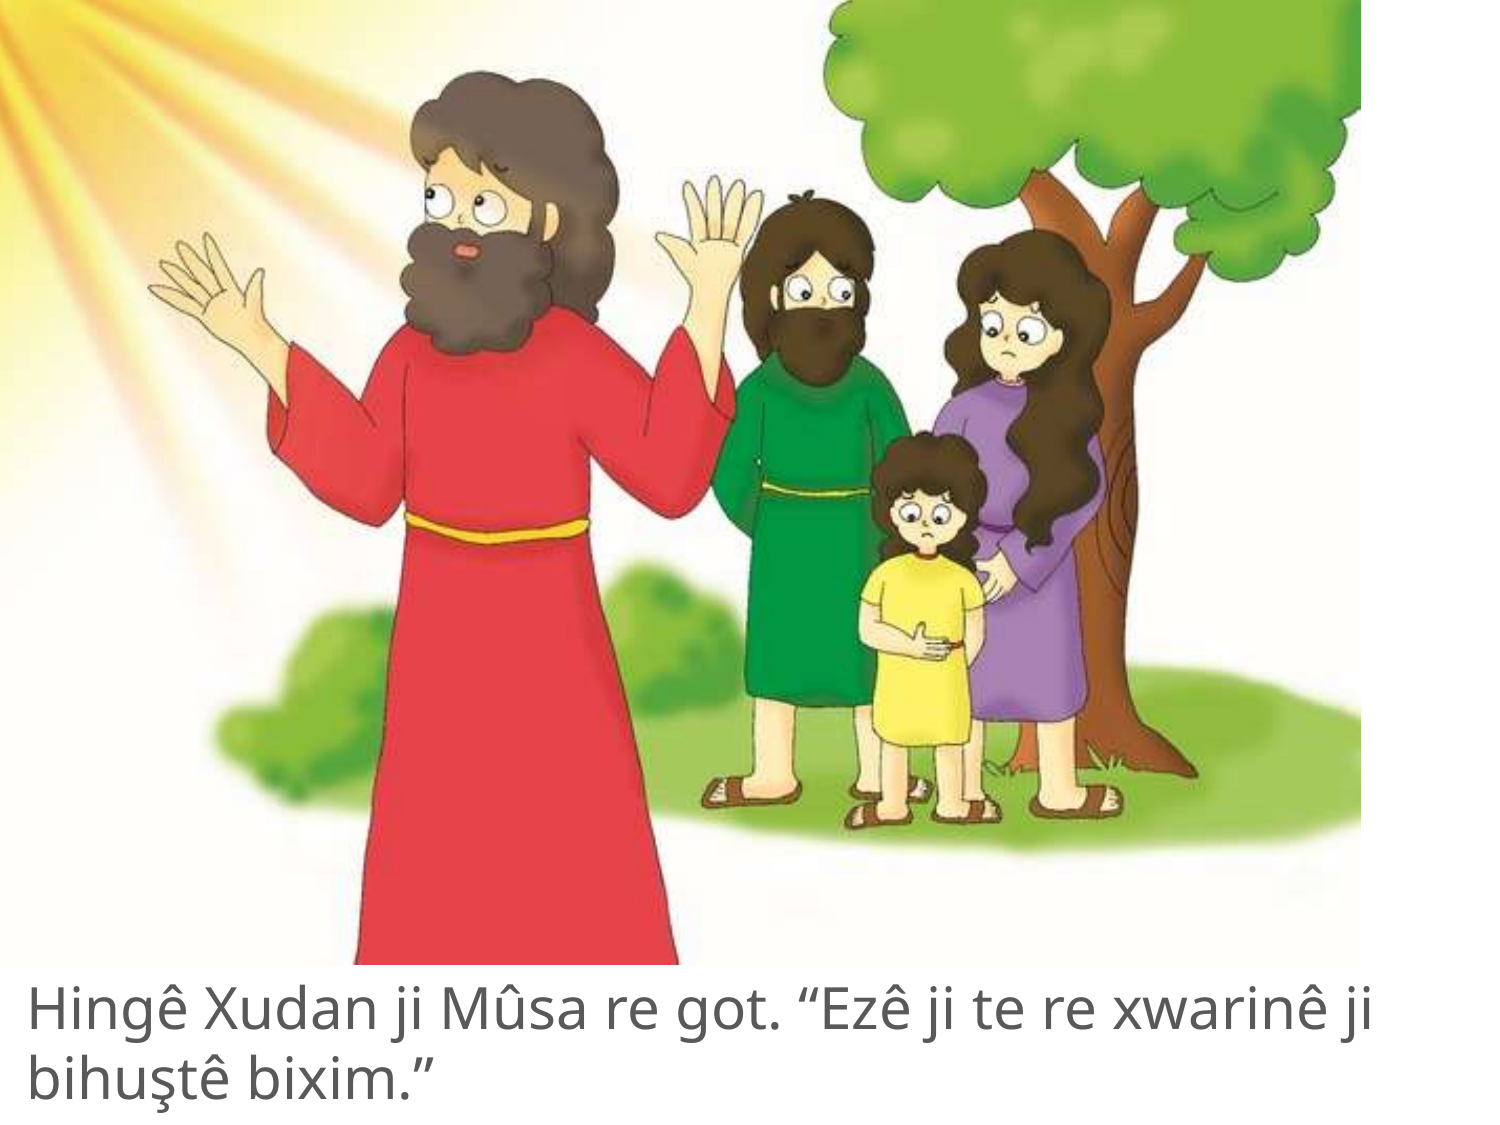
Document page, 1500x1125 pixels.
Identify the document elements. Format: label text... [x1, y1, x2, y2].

picture [0, 0, 1362, 965]
text_box Hingê Xudan ji Mûsa re got. “Ezê ji te re xwarinê ji bihuştê bixim.” [11, 964, 1483, 1119]
